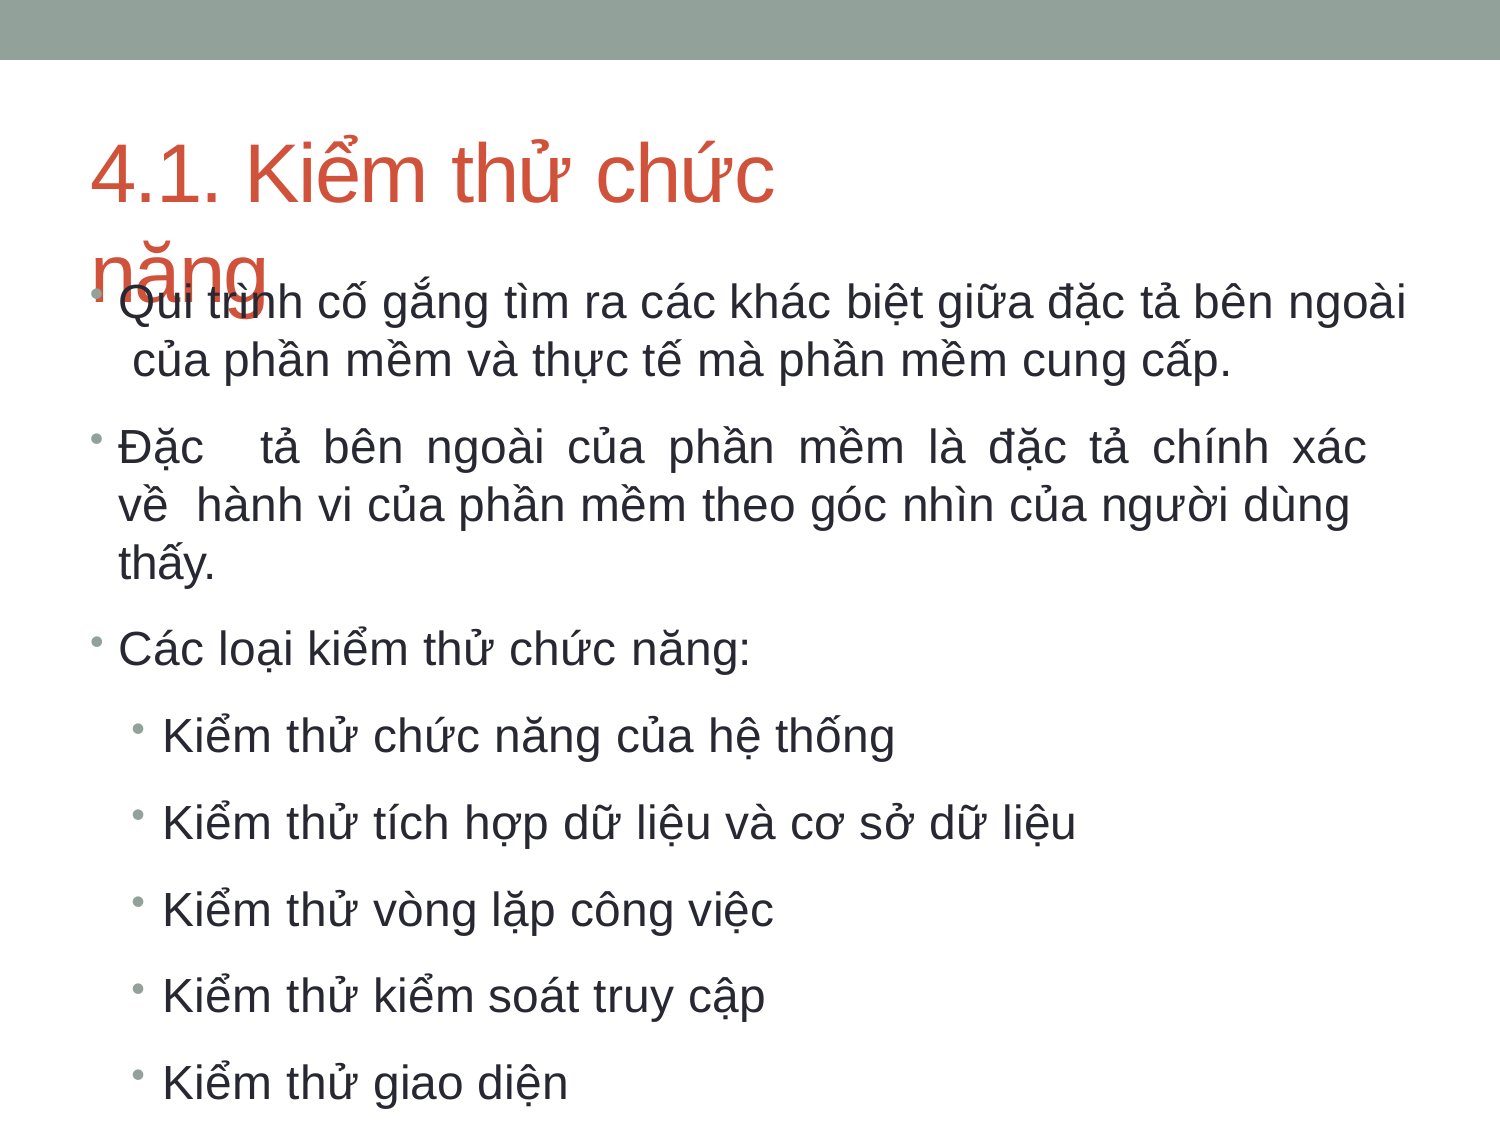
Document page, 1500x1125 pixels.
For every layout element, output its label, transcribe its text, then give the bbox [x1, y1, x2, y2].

title 4.1. Kiểm thử chức năng [87, 116, 966, 267]
text_box Qui trình cố gắng tìm ra các khác biệt giữa đặc tả bên ngoài của phần mềm và thực tế mà phần mềm cung cấp. Đặc tả bên ngoài của phần mềm là đặc tả chính xác về hành vi của phần mềm theo góc nhìn của người dùng thấy. Các loại kiểm thử chức năng: Kiểm thử chức năng của hệ thống Kiểm thử tích hợp dữ liệu và cơ sở dữ liệu Kiểm thử vòng lặp công việc Kiểm thử kiểm soát truy cập Kiểm thử giao diện [85, 267, 1413, 1110]
